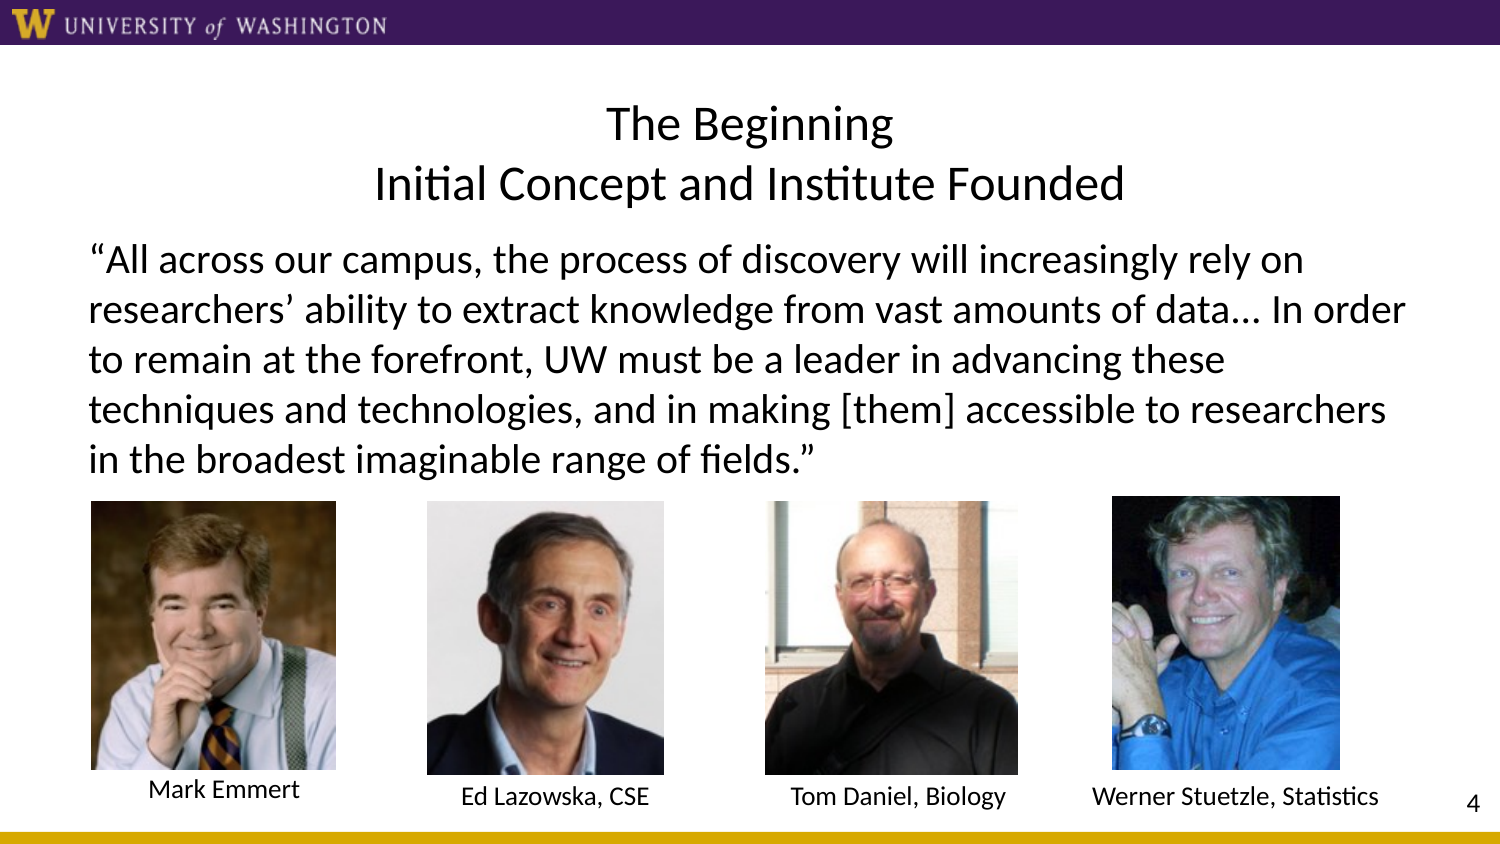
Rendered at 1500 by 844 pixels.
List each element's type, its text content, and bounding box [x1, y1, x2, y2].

picture [765, 501, 1019, 775]
picture [1112, 496, 1341, 770]
list “All across our campus, the process of discovery will increasingly rely on researchers’ ability to extract knowledge from vast amounts of data... In order to remain at the forefront, UW must be a leader in advancing these techniques and technologies, and in making [them] accessible to researchers in the broadest imaginable range of fields.” [75, 225, 1425, 754]
text_box Mark Emmert [46, 756, 402, 820]
text_box Werner Stuetzle, Statistics [1047, 757, 1423, 833]
slide_number 4 [1403, 779, 1494, 844]
text_box Tom Daniel, Biology [737, 757, 1047, 833]
title The Beginning Initial Concept and Institute Founded [75, 93, 1425, 207]
picture [426, 500, 664, 775]
picture [12, 9, 387, 40]
picture [91, 501, 336, 770]
text_box Ed Lazowska, CSE [348, 757, 737, 833]
